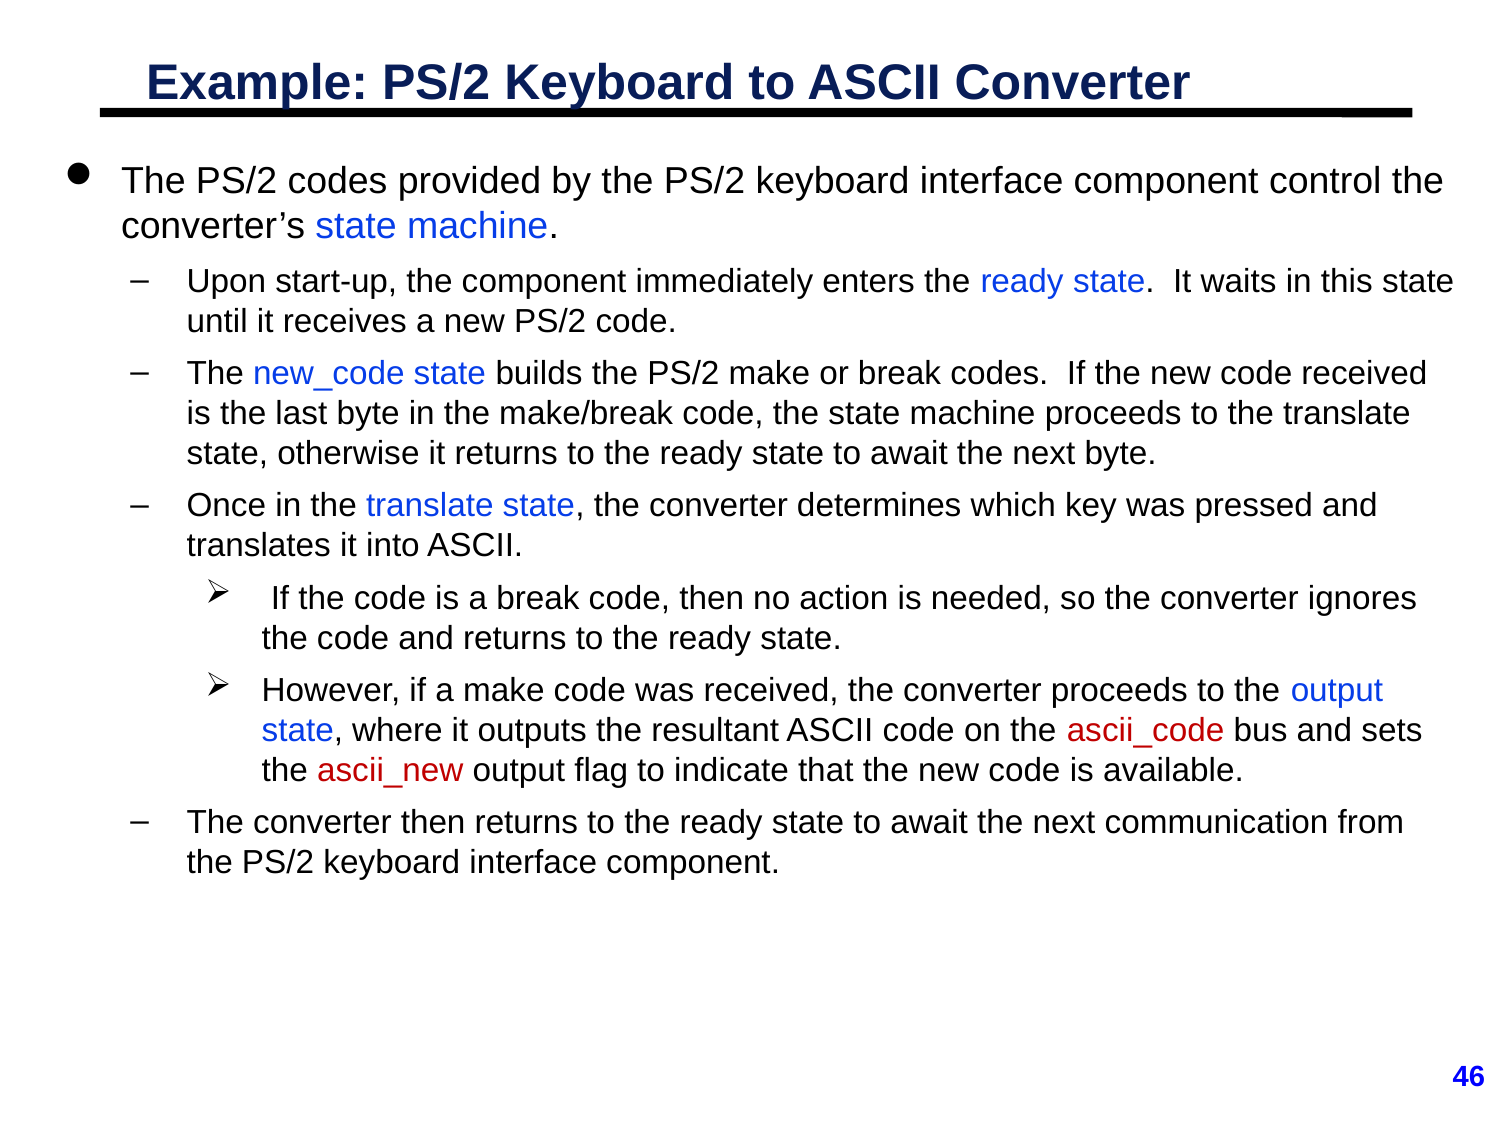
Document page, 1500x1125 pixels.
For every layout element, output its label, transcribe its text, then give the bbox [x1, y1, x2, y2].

text_box 46 [1187, 1049, 1500, 1125]
text_box Example: PS/2 Keyboard to ASCII Converter [131, 50, 1306, 114]
text_box The PS/2 codes provided by the PS/2 keyboard interface component control the converter’s state machine. Upon start-up, the component immediately enters the ready state. It waits in this state until it receives a new PS/2 code. The new_code state builds the PS/2 make or break codes. If the new code received is the last byte in the make/break code, the state machine proceeds to the translate state, otherwise it returns to the ready state to await the next byte. Once in the translate state, the converter determines which key was pressed and translates it into ASCII. If the code is a break code, then no action is needed, so the converter ignores the code and returns to the ready state. However, if a make code was received, the converter proceeds to the output state, where it outputs the resultant ASCII code on the ascii_code bus and sets the ascii_new output flag to indicate that the new code is available. The converter then returns to the ready state to await the next communication from the PS/2 keyboard interface component. [17, 148, 1471, 888]
